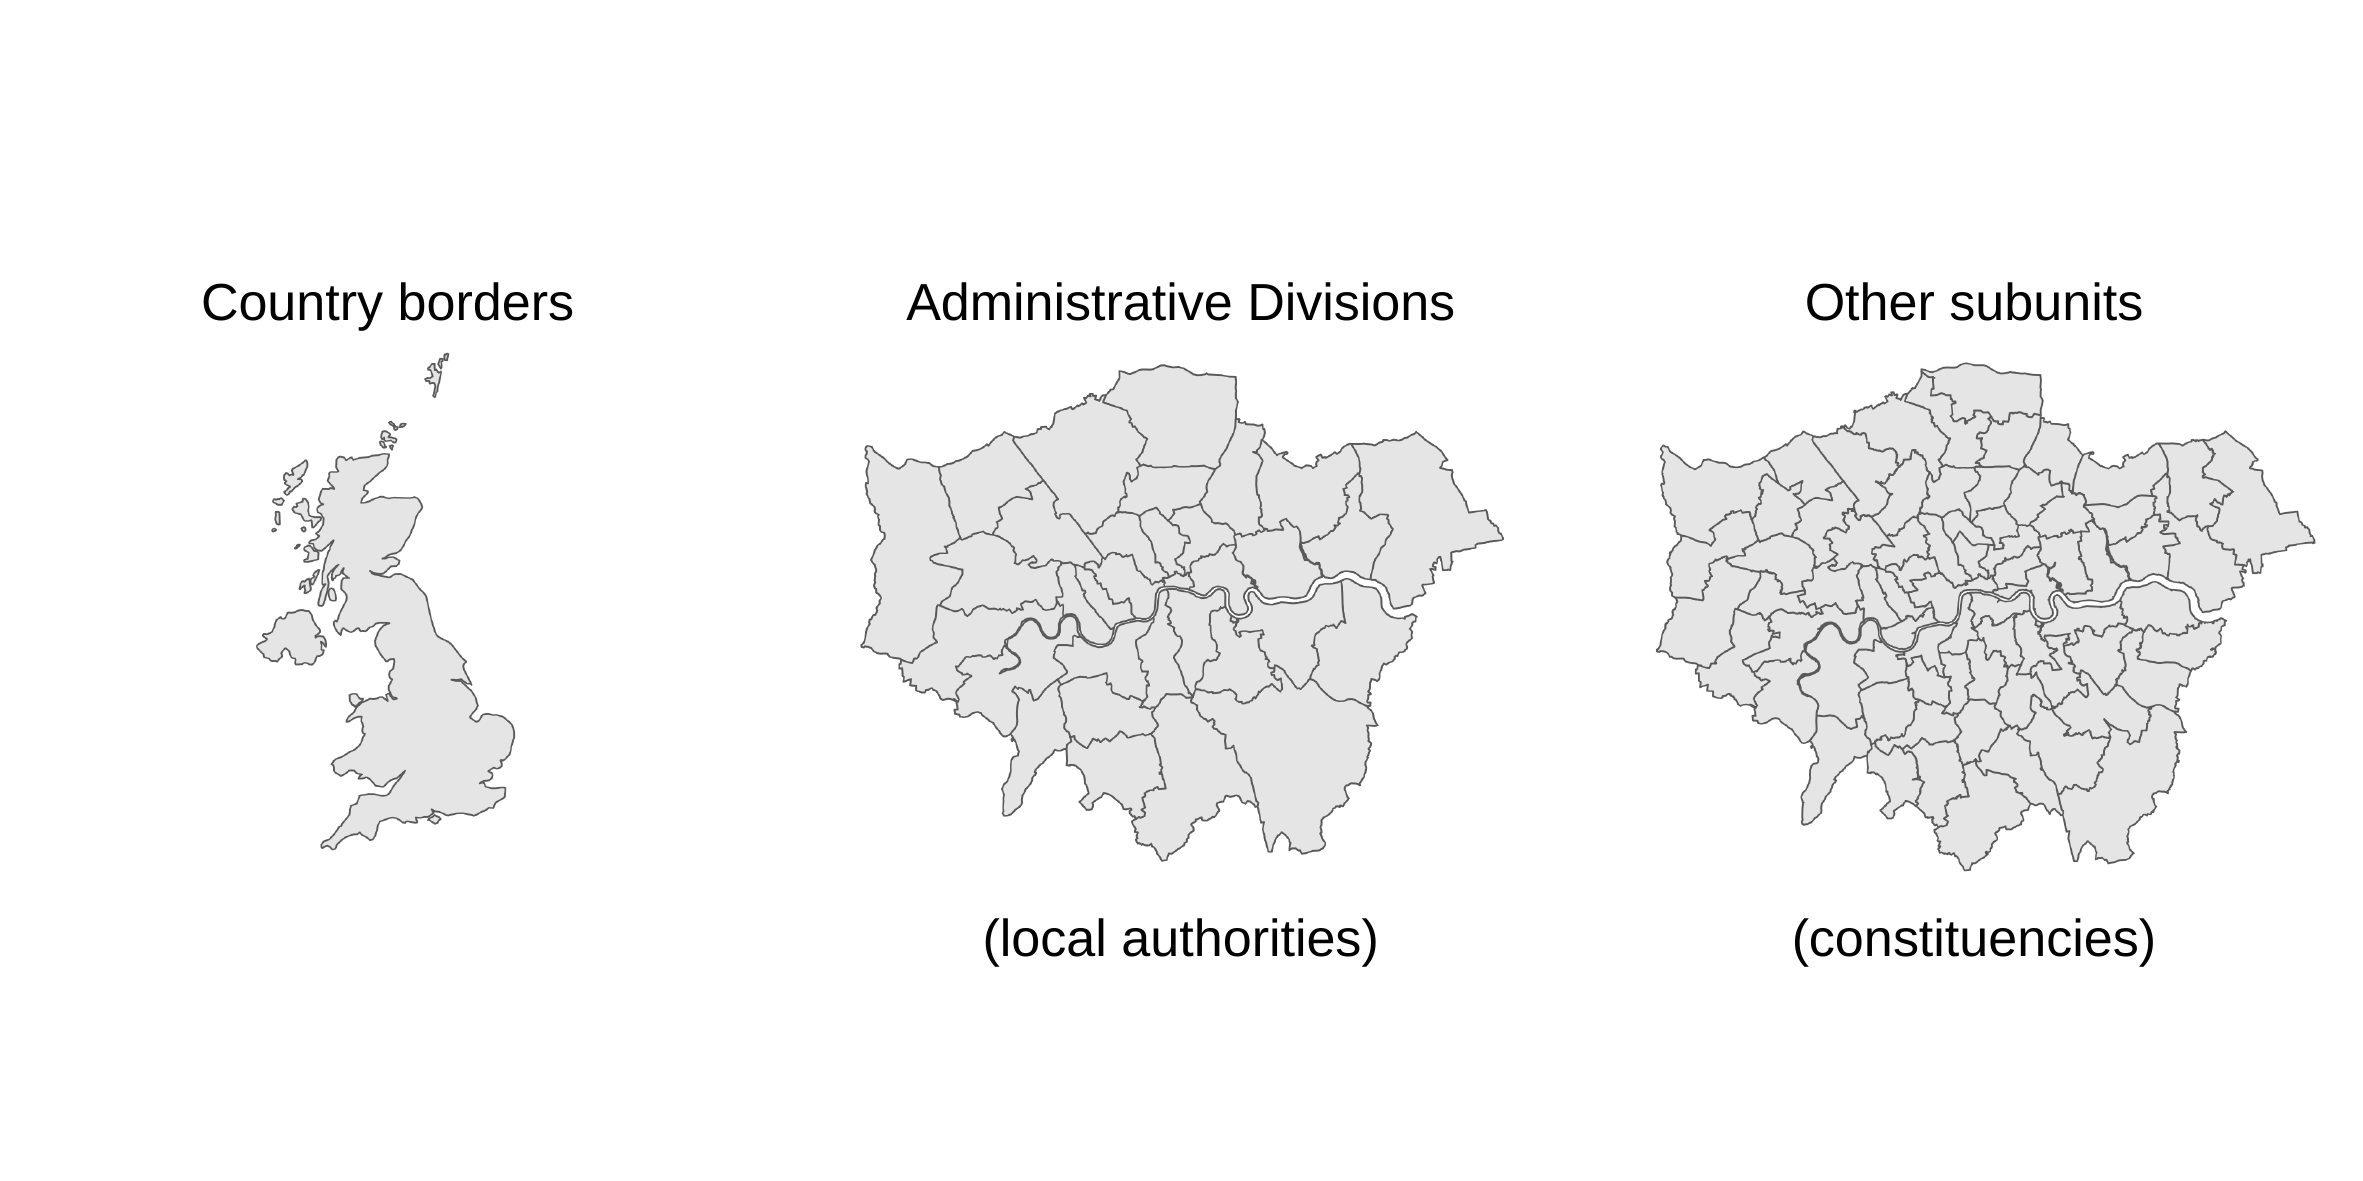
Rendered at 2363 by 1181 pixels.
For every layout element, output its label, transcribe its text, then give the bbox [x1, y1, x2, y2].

picture [838, 320, 1524, 903]
text_box (constituencies) [1777, 910, 2172, 975]
text_box (local authorities) [968, 903, 1394, 975]
picture [1623, 313, 2326, 910]
text_box Country borders [186, 261, 590, 339]
text_box Other subunits [1790, 261, 2159, 313]
picture [242, 313, 533, 897]
text_box Administrative Divisions [891, 261, 1471, 320]
